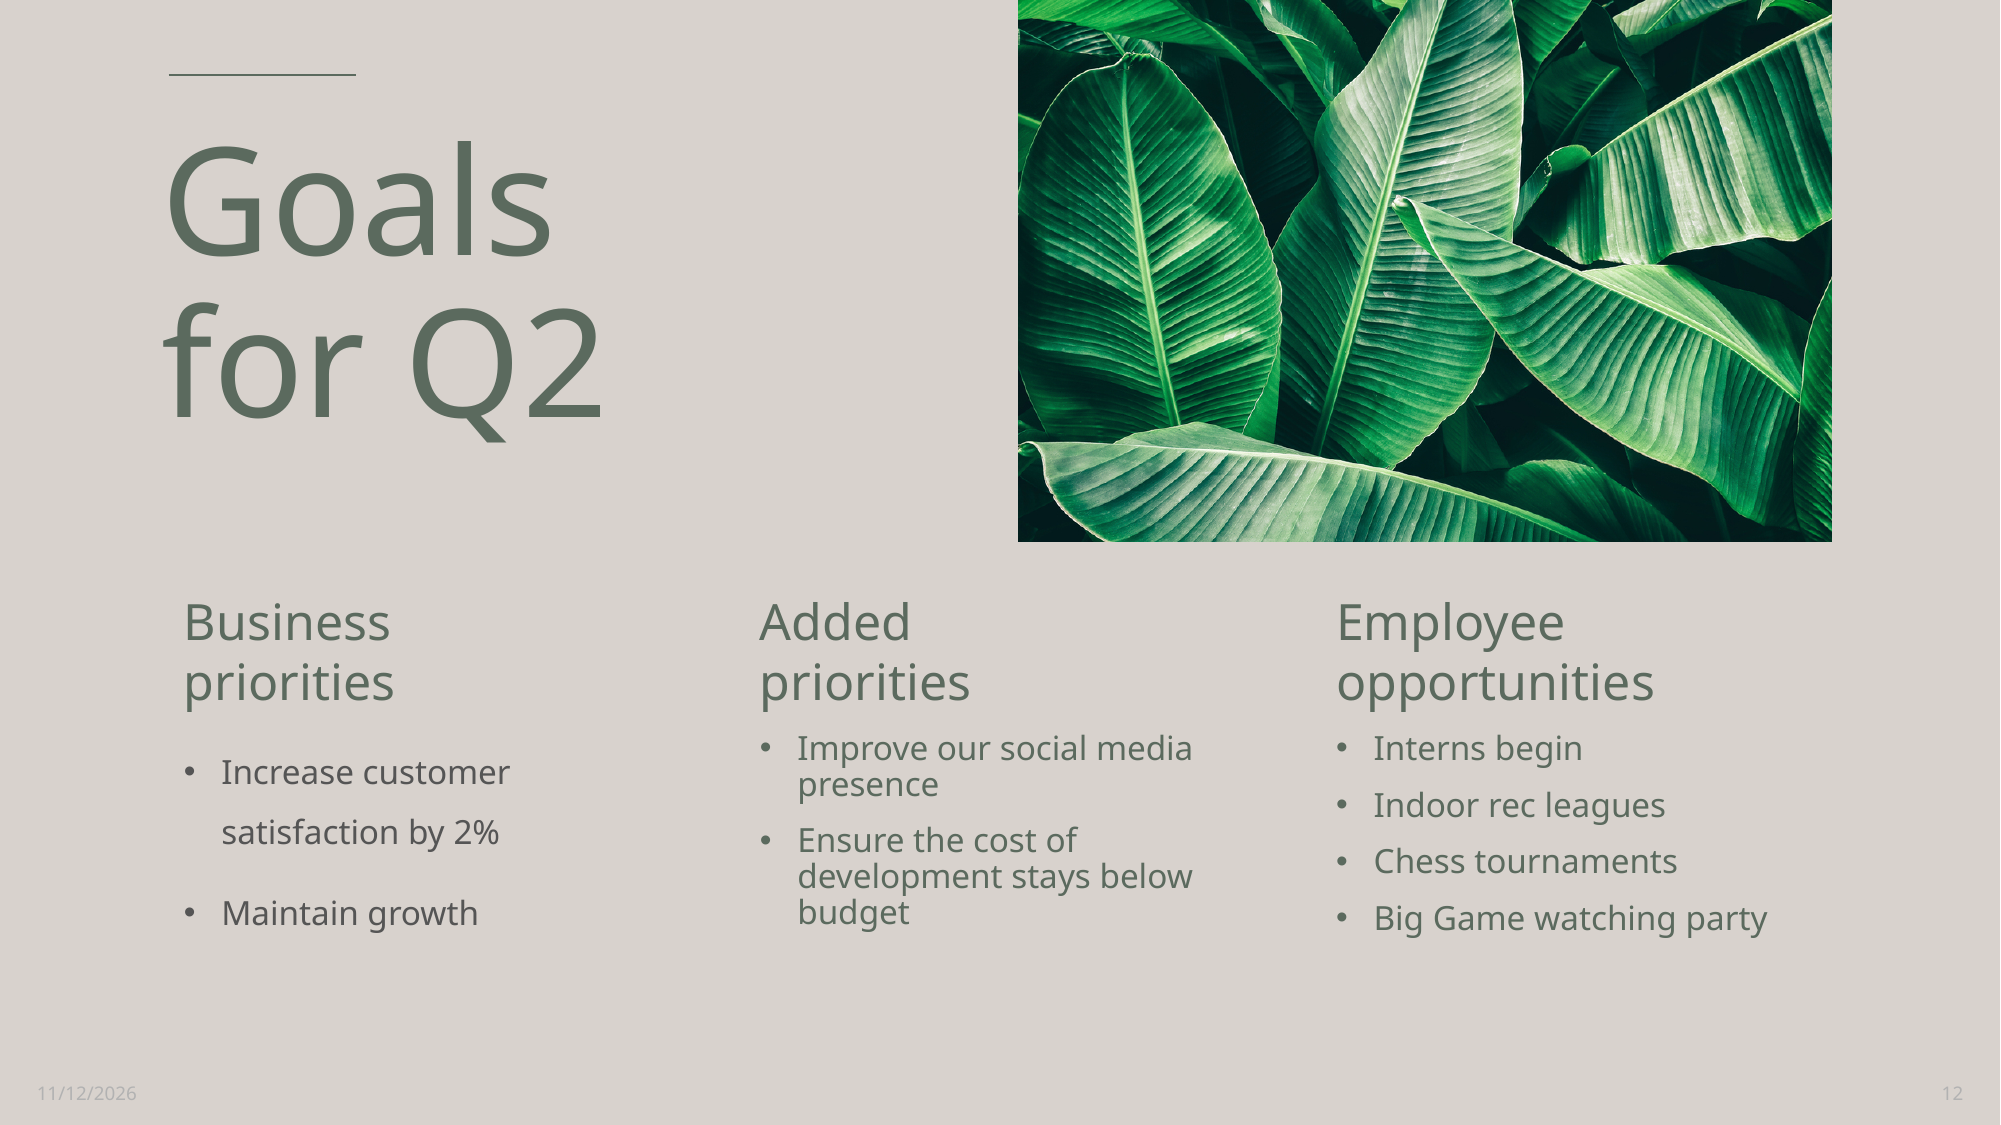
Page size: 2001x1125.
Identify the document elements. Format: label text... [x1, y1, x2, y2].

list Business priorities Increase customer satisfaction by 2% Maintain growth [168, 583, 679, 959]
picture [1018, 0, 1832, 542]
title Goals for Q2 [146, 88, 791, 488]
list Added priorities Improve our social media presence Ensure the cost of development stays below budget [744, 583, 1255, 959]
slide_number 12 [1528, 1064, 1979, 1124]
list Employee opportunities Interns begin Indoor rec leagues Chess tournaments Big Game watching party [1321, 583, 1832, 959]
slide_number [21, 1064, 472, 1124]
